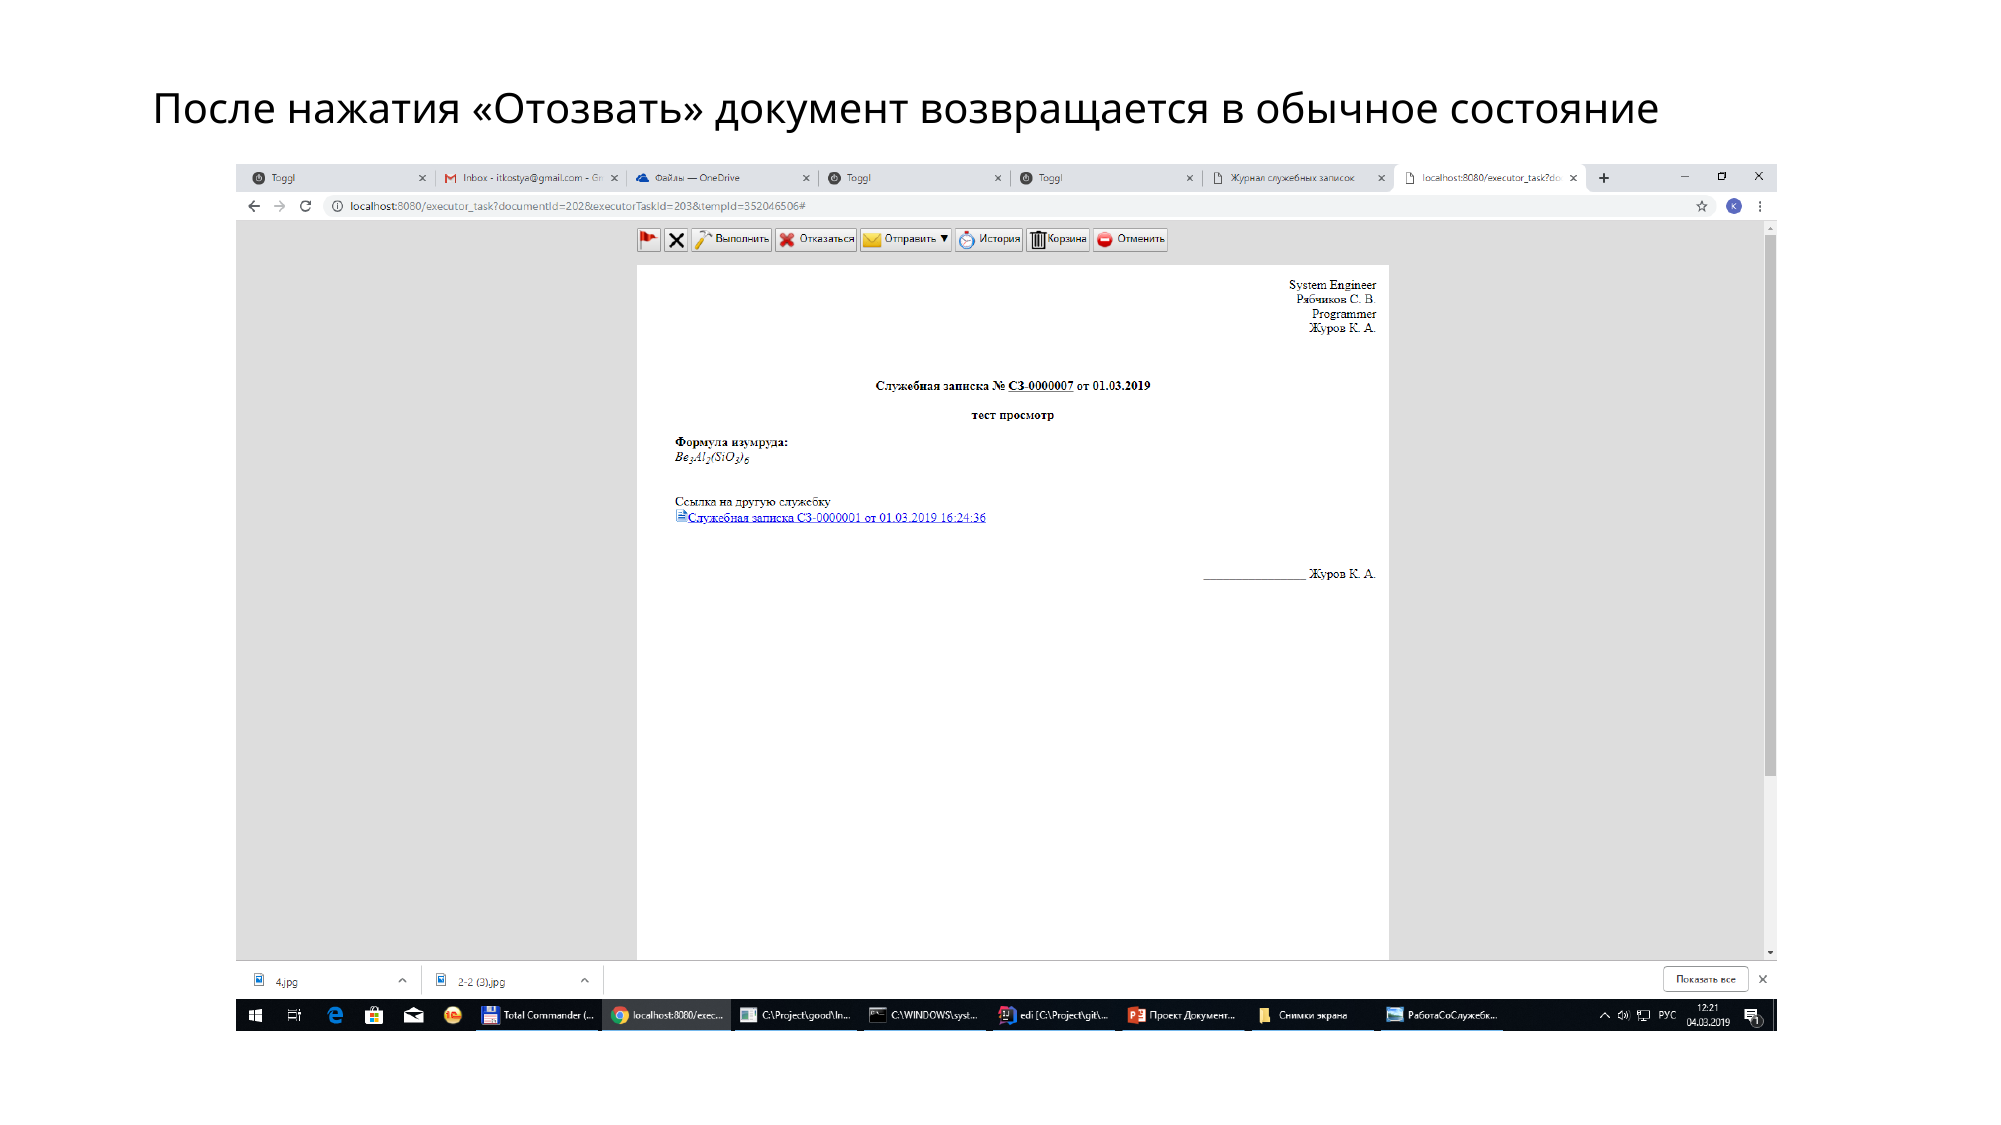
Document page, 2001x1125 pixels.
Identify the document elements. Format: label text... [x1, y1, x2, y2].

title После нажатия «Отозвать» документ возвращается в обычное состояние [137, 59, 1863, 161]
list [236, 164, 1777, 1031]
